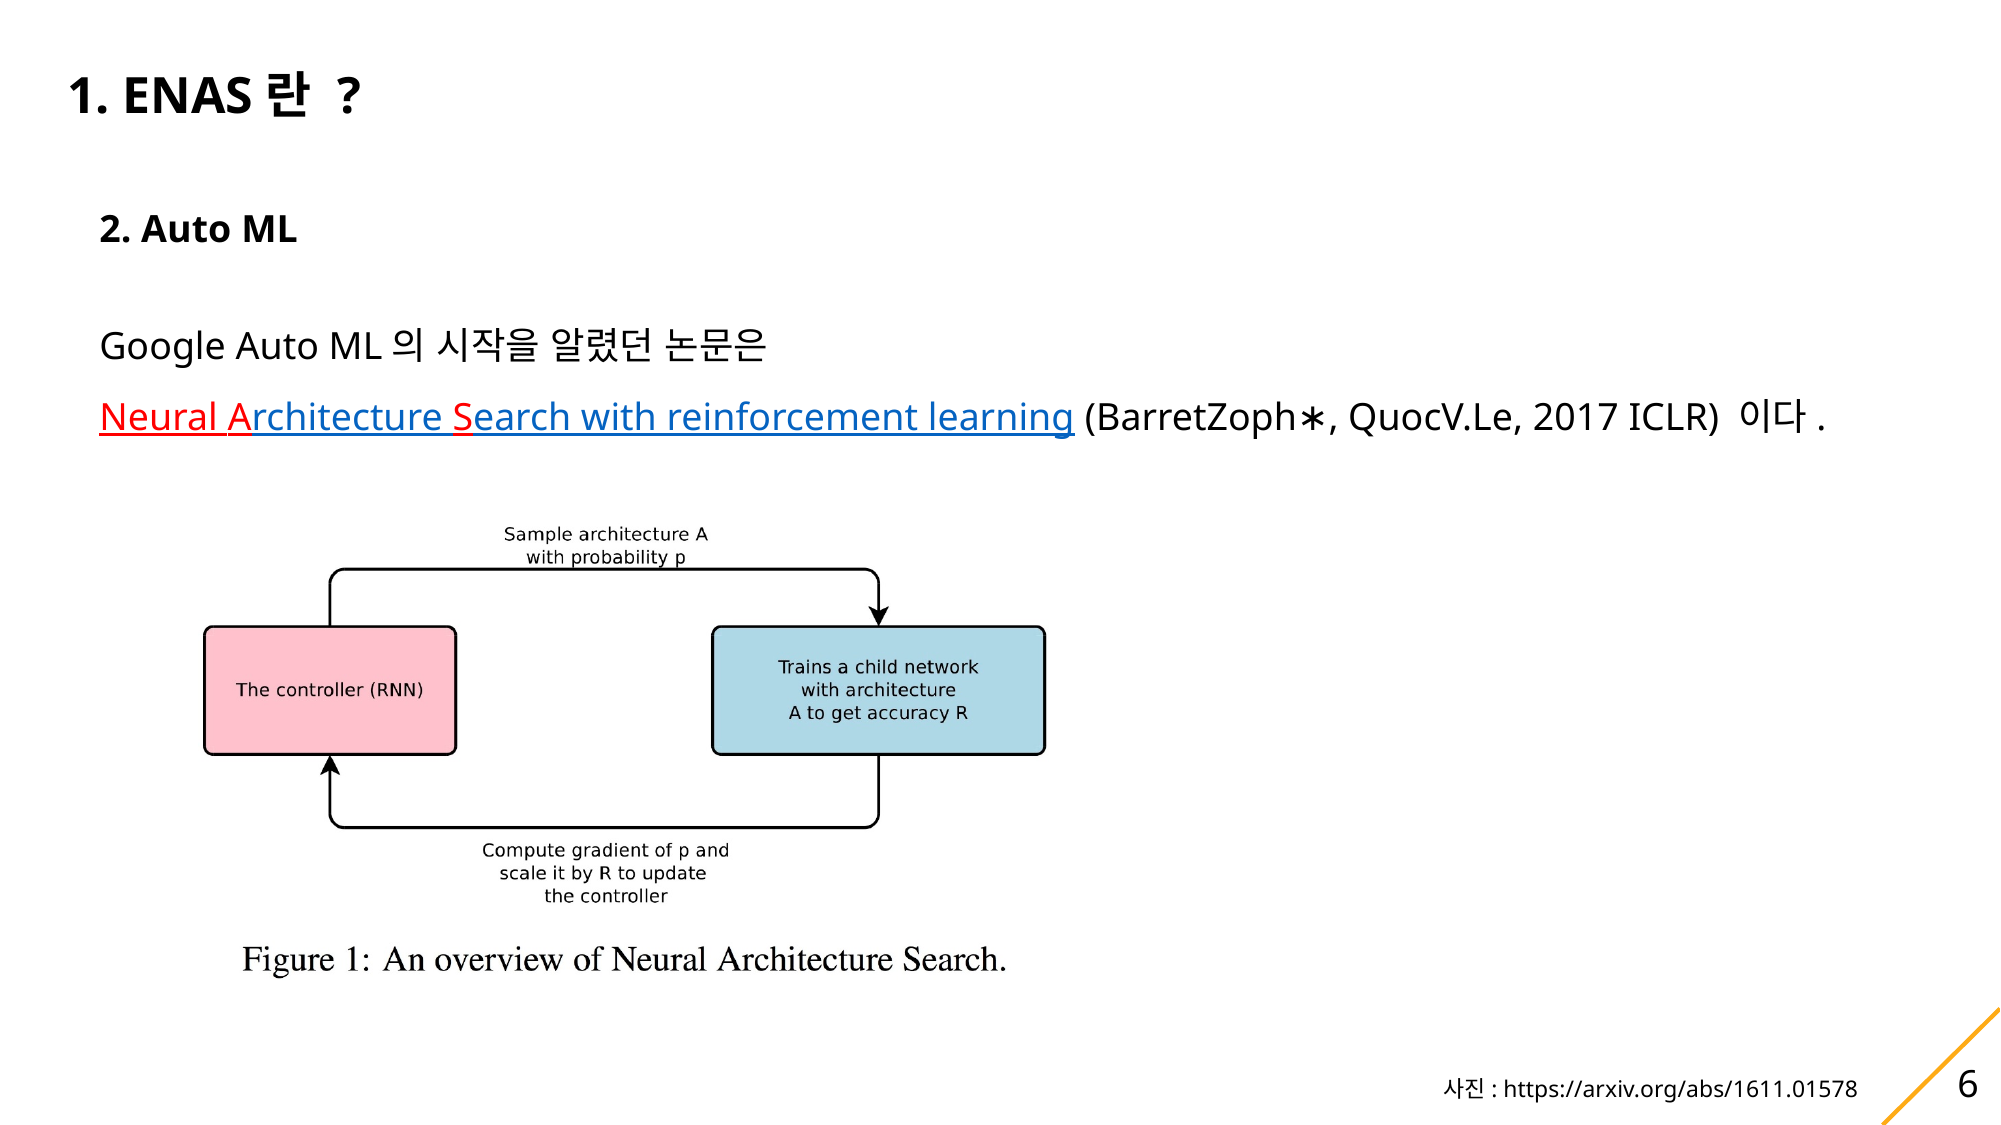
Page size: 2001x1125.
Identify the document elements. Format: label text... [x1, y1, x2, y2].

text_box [1882, 1008, 2000, 1125]
text_box 2. Auto ML [84, 174, 1990, 258]
text_box 사진: https://arxiv.org/abs/1611.01578 [1428, 1066, 1874, 1109]
text_box 1. ENAS란 ? [52, 56, 1810, 131]
picture [198, 488, 1049, 1024]
text_box Google Auto ML의 시작을 알렸던 논문은 Neural Architecture Search with reinforcement learning (BarretZoph∗, QuocV.Le, 2017 ICLR) 이다. [84, 292, 1990, 452]
